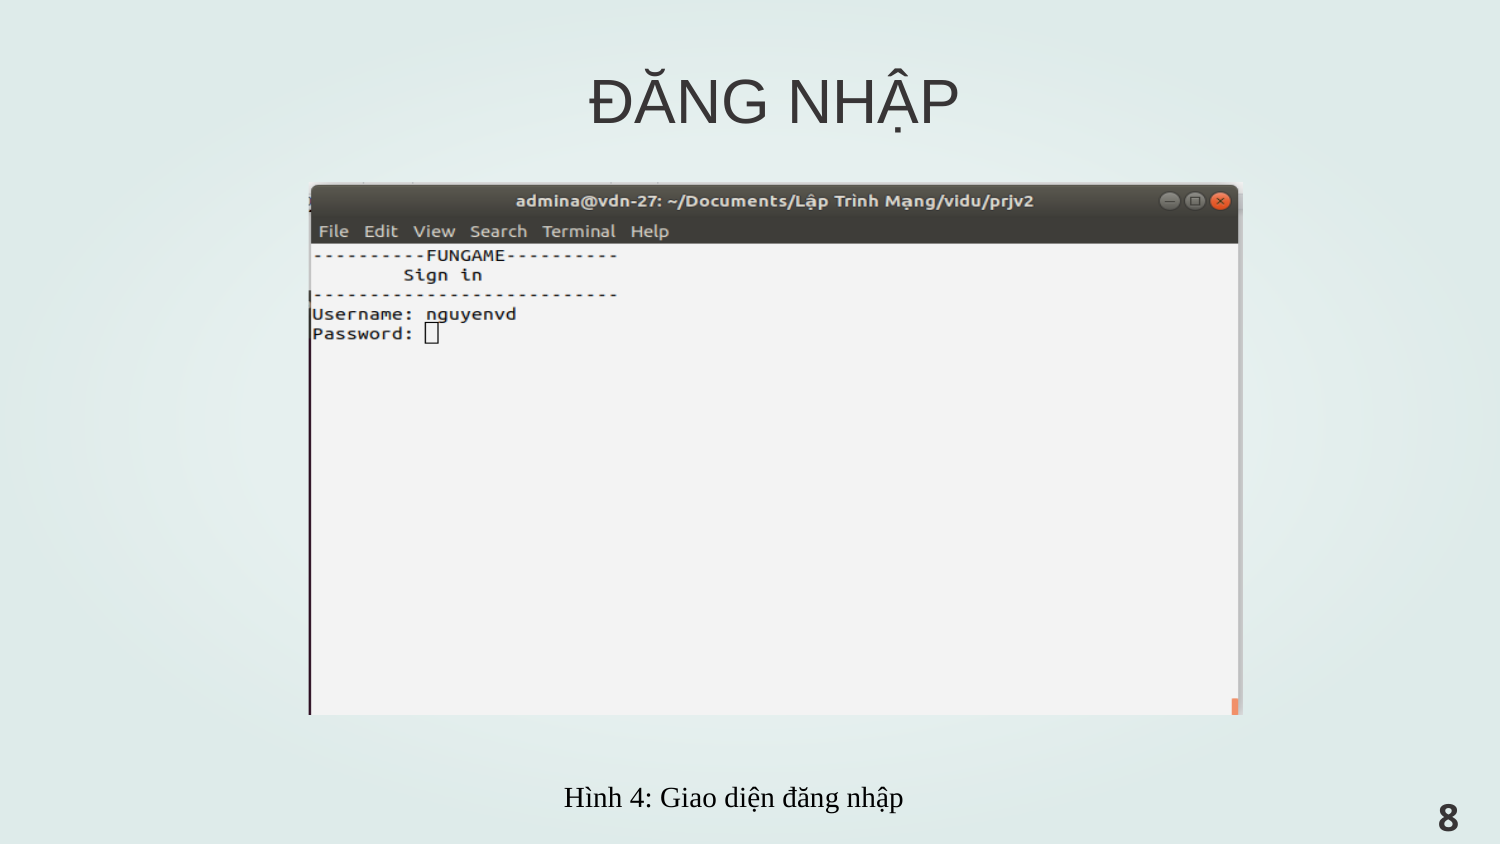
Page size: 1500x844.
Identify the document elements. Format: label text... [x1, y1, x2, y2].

text_box Hình 4: Giao diện đăng nhập [389, 758, 1080, 799]
title ĐĂNG NHẬP [310, 46, 1241, 150]
slide_number ‹#› [1403, 779, 1494, 844]
picture [0, 0, 1500, 844]
